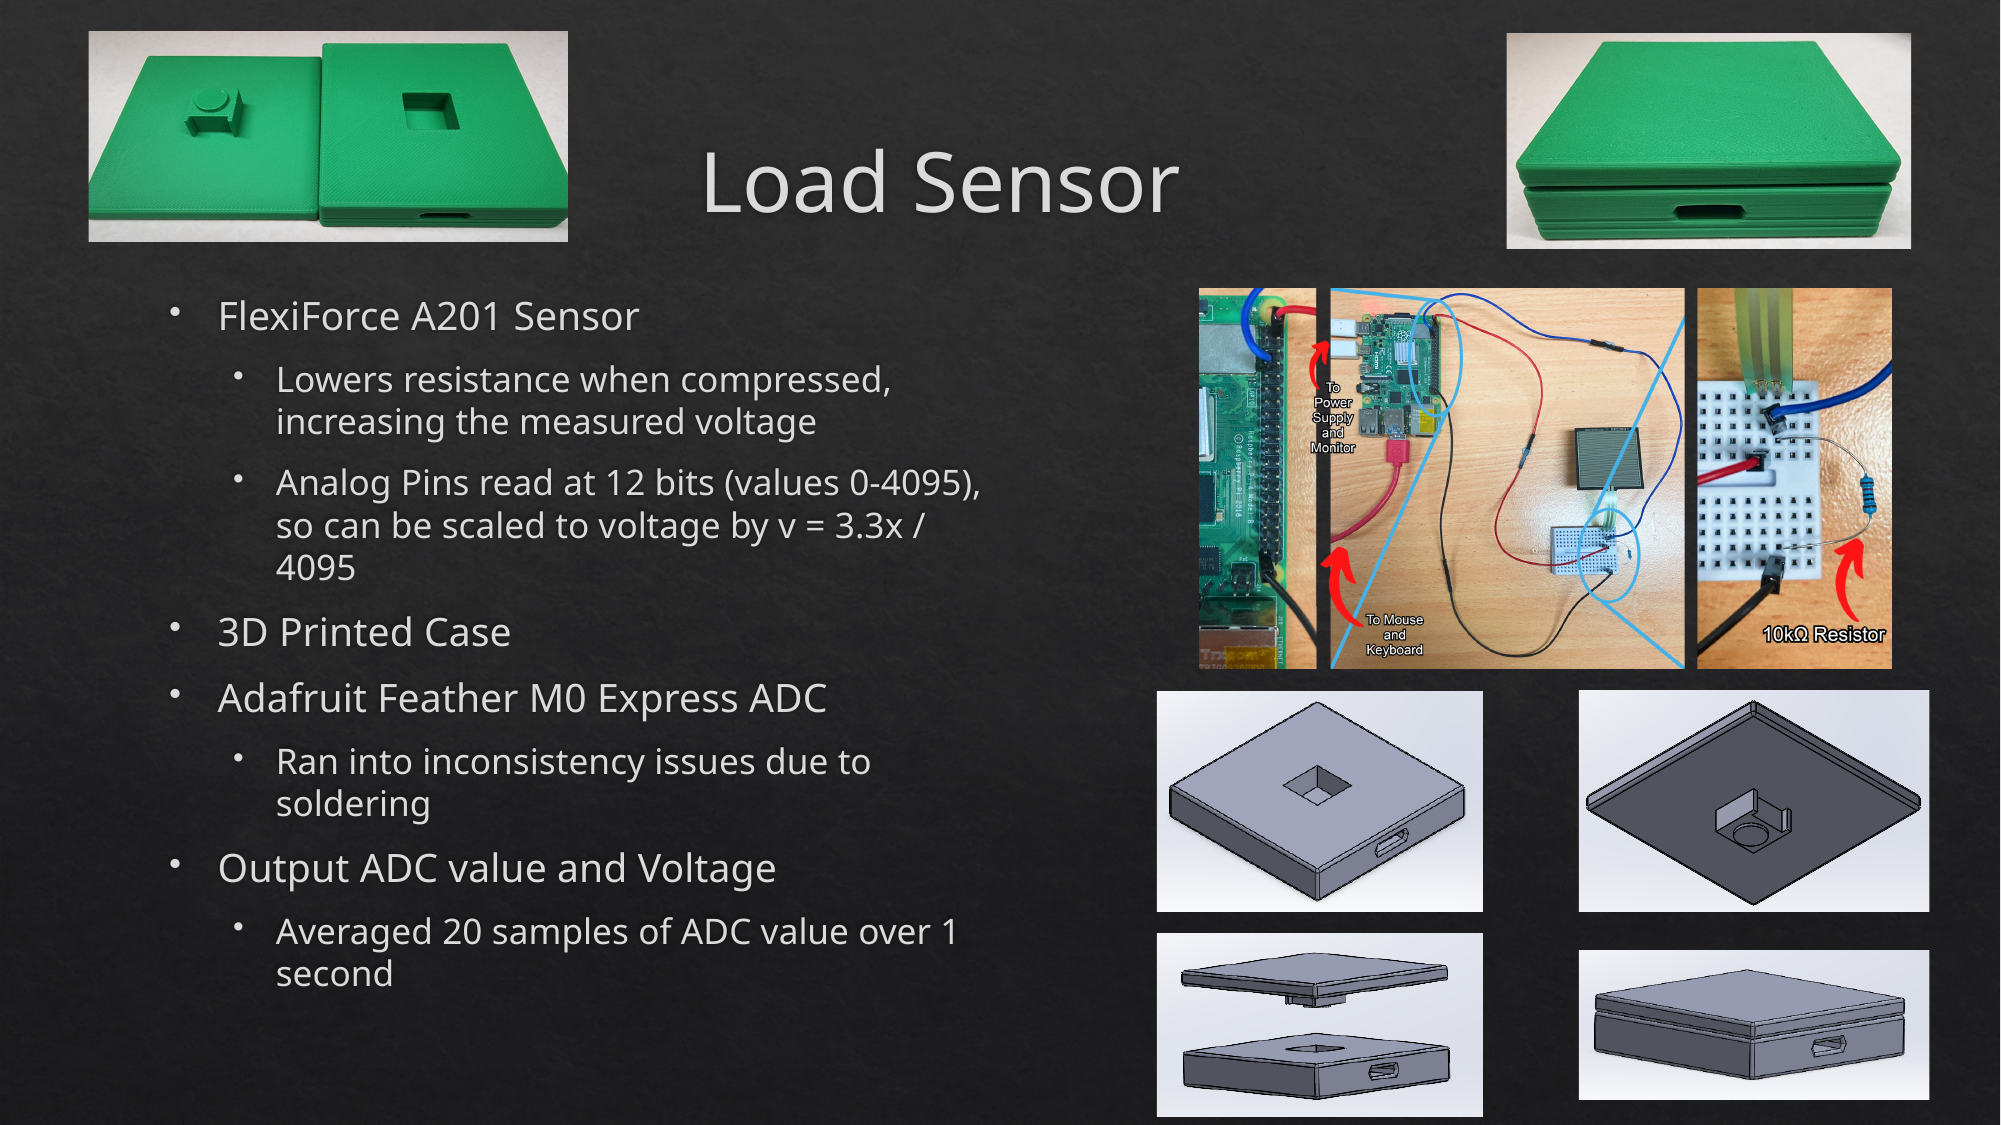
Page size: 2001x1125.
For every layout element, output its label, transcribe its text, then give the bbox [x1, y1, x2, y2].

picture [1199, 287, 1892, 669]
picture [88, 31, 569, 242]
picture [1506, 33, 1912, 250]
title Load Sensor [149, 99, 1505, 260]
picture [1156, 933, 1484, 1117]
list FlexiForce A201 Sensor Lowers resistance when compressed, increasing the measured voltage Analog Pins read at 12 bits (values 0-4095), so can be scaled to voltage by v = 3.3x / 4095 3D Printed Case Adafruit Feather M0 Express ADC Ran into inconsistency issues due to soldering Output ADC value and Voltage Averaged 20 samples of ADC value over 1 second [149, 284, 1027, 1006]
picture [1578, 950, 1930, 1100]
picture [1156, 691, 1484, 912]
picture [1578, 690, 1930, 912]
